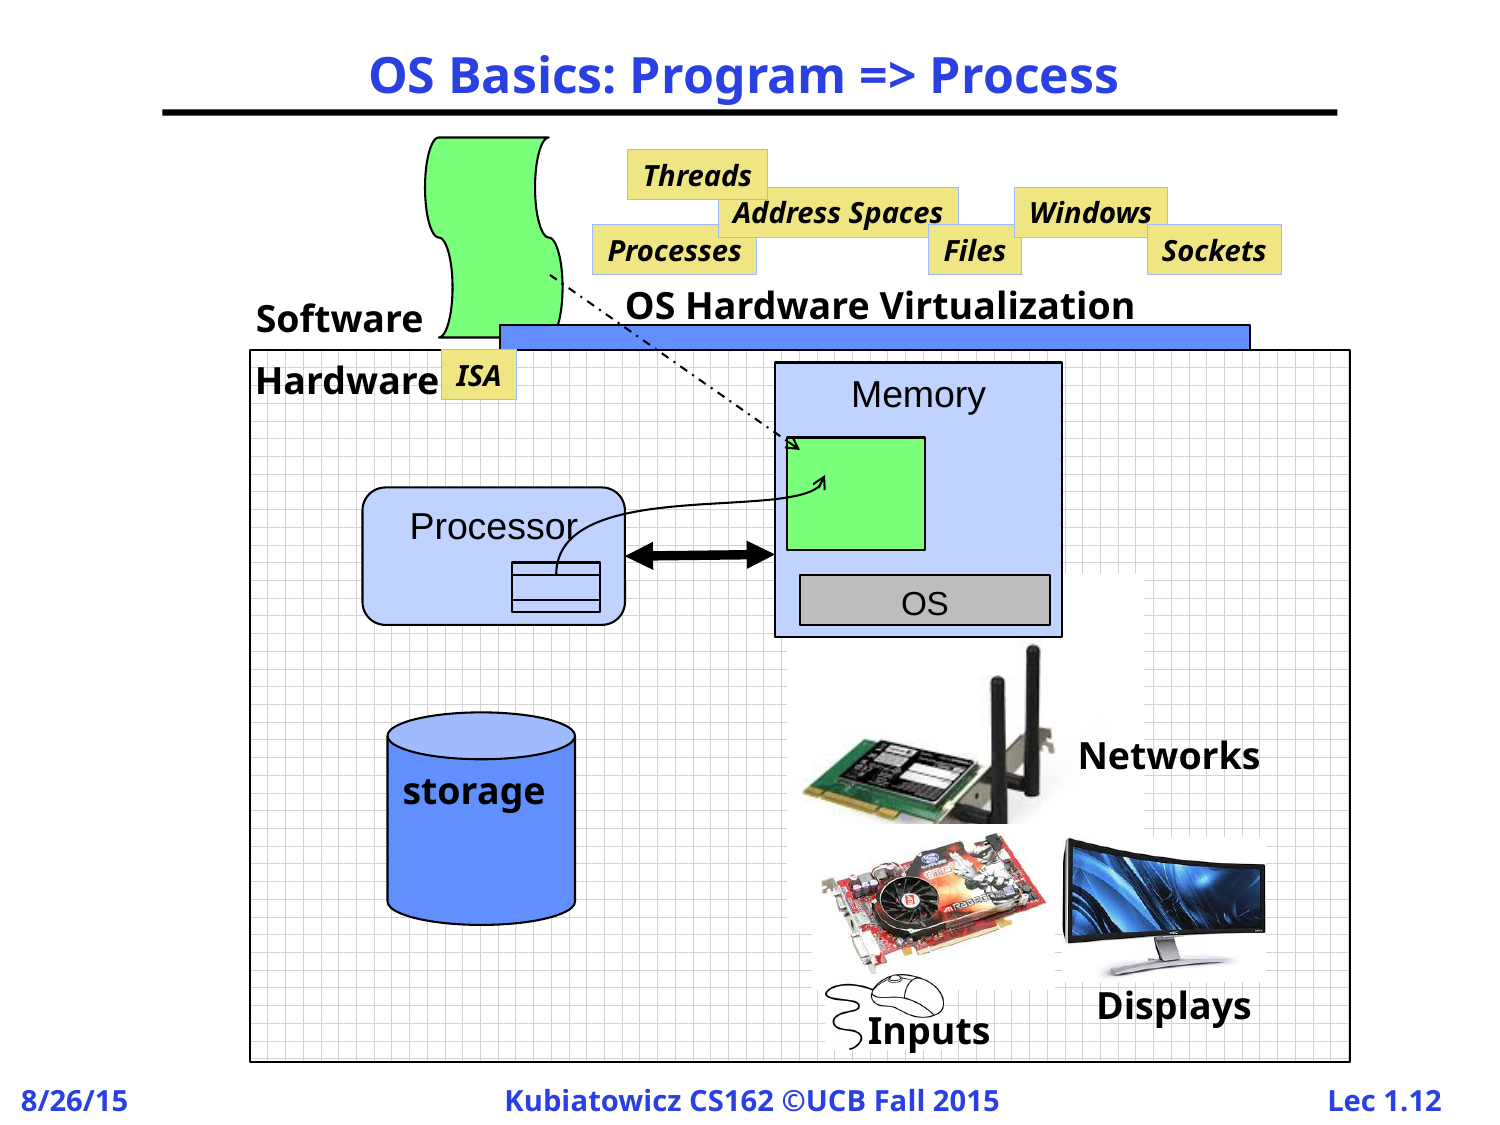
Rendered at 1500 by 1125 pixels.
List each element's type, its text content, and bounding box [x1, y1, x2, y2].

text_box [549, 274, 801, 451]
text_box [387, 713, 574, 759]
text_box Hardware [240, 349, 455, 410]
text_box Files [928, 224, 1022, 275]
text_box [425, 137, 562, 338]
text_box Sockets [1147, 224, 1282, 275]
picture [787, 574, 1266, 1050]
title OS Basics: Program => Process [87, 16, 1400, 138]
text_box [499, 324, 544, 350]
text_box Networks [1148, 724, 1276, 785]
text_box Software [241, 287, 439, 348]
text_box Address Spaces [718, 187, 959, 238]
text_box Displays [1081, 987, 1267, 1035]
text_box Inputs [853, 999, 1006, 1060]
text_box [640, 459, 741, 660]
text_box Processes [592, 224, 757, 273]
text_box Processor [362, 487, 625, 625]
text_box ISA [441, 349, 517, 400]
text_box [512, 562, 601, 613]
text_box [804, 324, 1250, 350]
text_box Memory [774, 362, 1063, 638]
text_box Threads [627, 149, 768, 200]
text_box storage [387, 712, 576, 925]
text_box [787, 437, 925, 550]
text_box [249, 350, 1350, 1063]
text_box Windows [1014, 187, 1168, 238]
text_box OS Hardware Virtualization [801, 274, 1151, 335]
